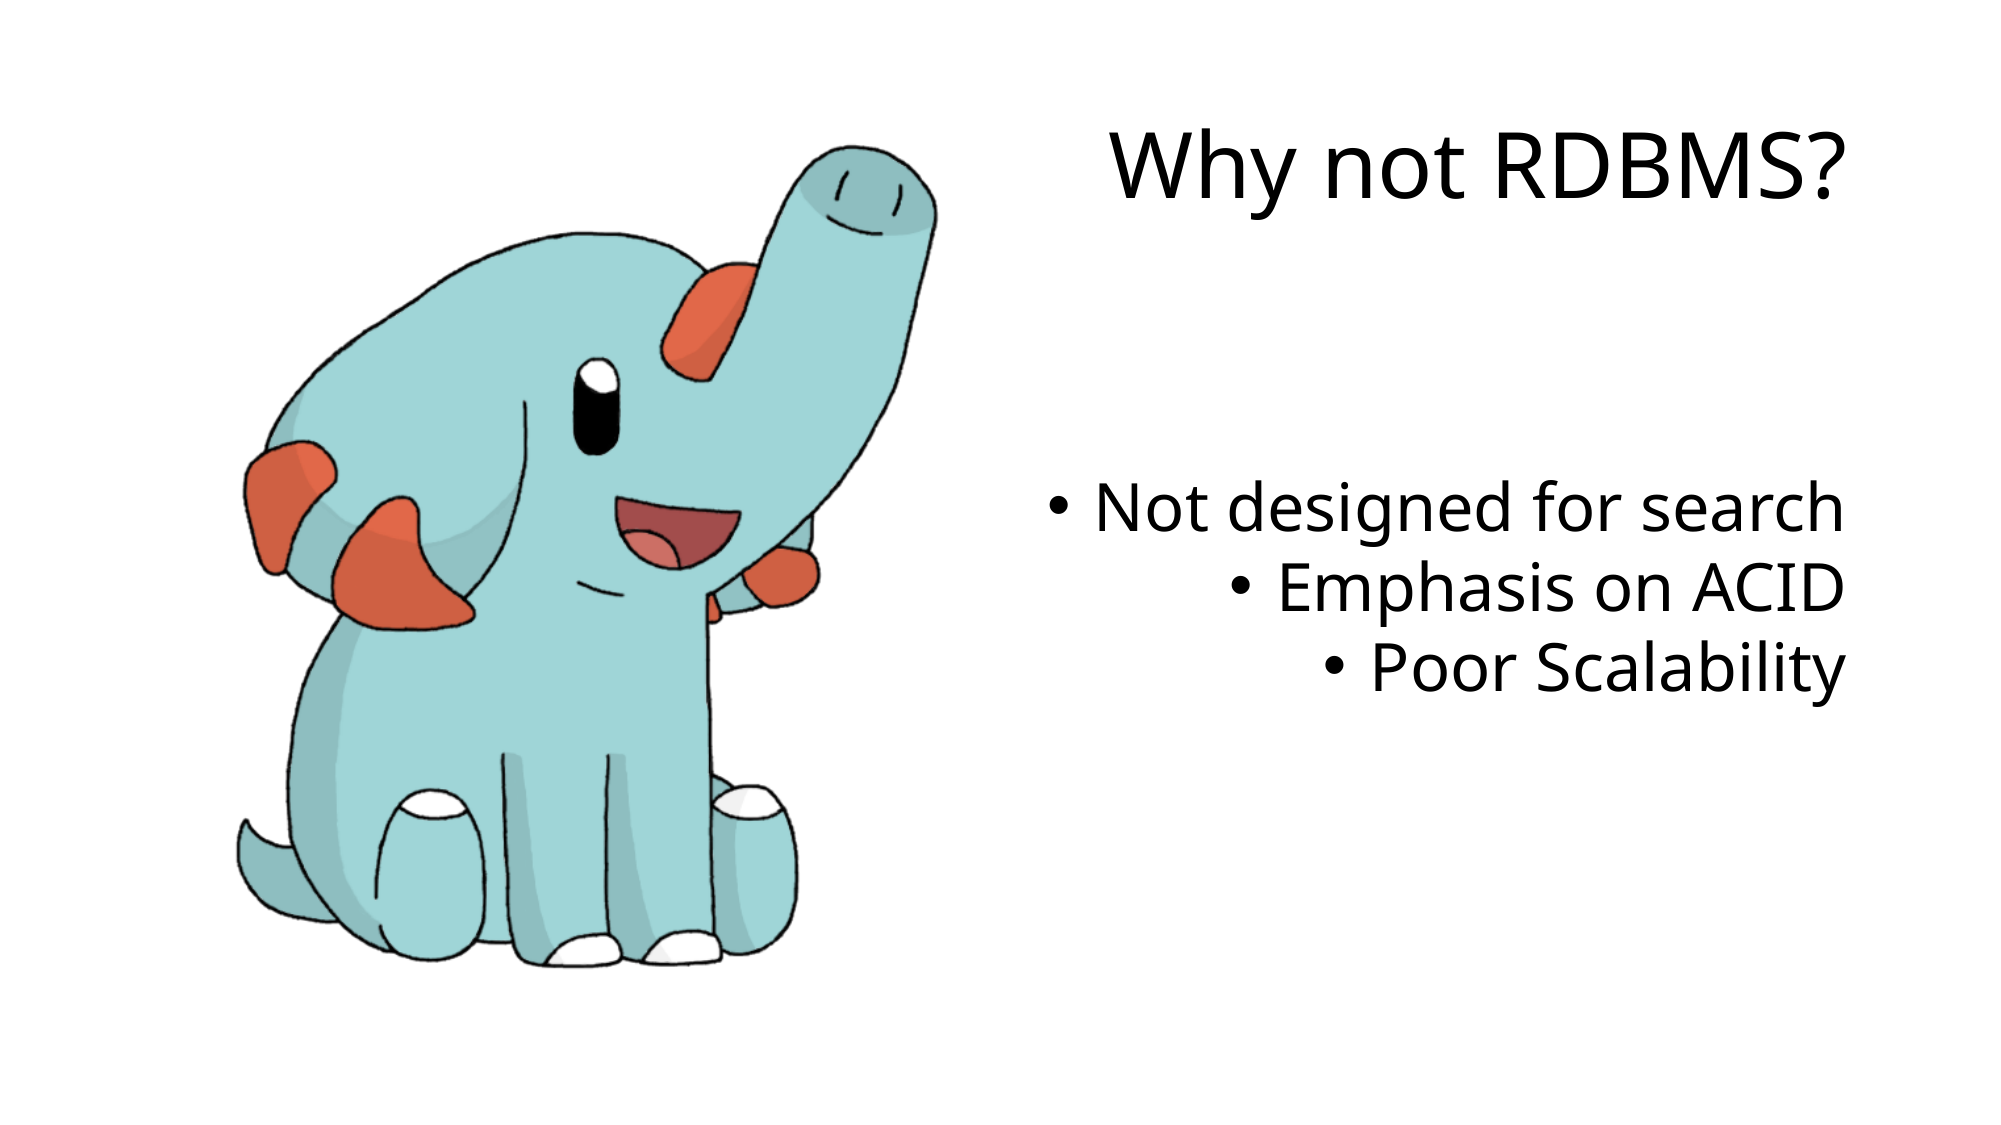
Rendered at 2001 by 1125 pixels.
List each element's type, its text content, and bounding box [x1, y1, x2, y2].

title Why not RDBMS? [137, 59, 1863, 278]
picture [162, 119, 972, 1005]
text_box Not designed for search Emphasis on ACID Poor Scalability [972, 457, 1863, 792]
